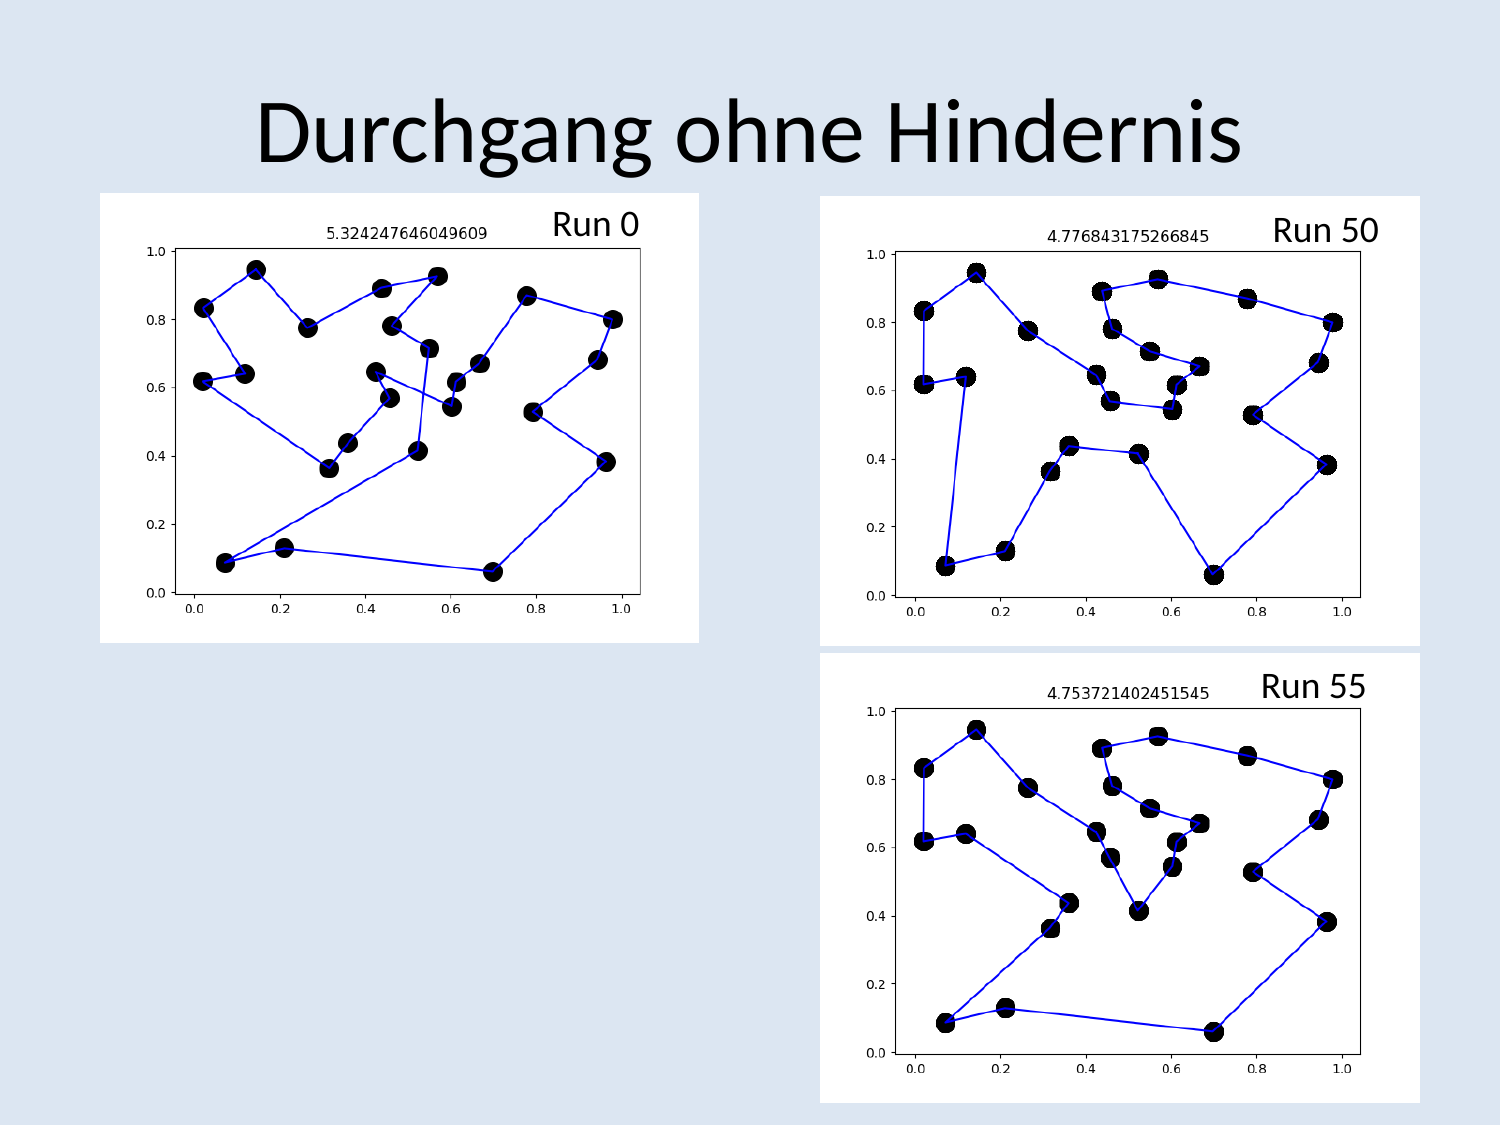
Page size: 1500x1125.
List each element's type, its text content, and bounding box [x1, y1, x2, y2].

picture [100, 193, 699, 643]
picture [820, 196, 1420, 646]
picture [820, 653, 1420, 1103]
title Durchgang ohne Hindernis [75, 32, 1425, 220]
